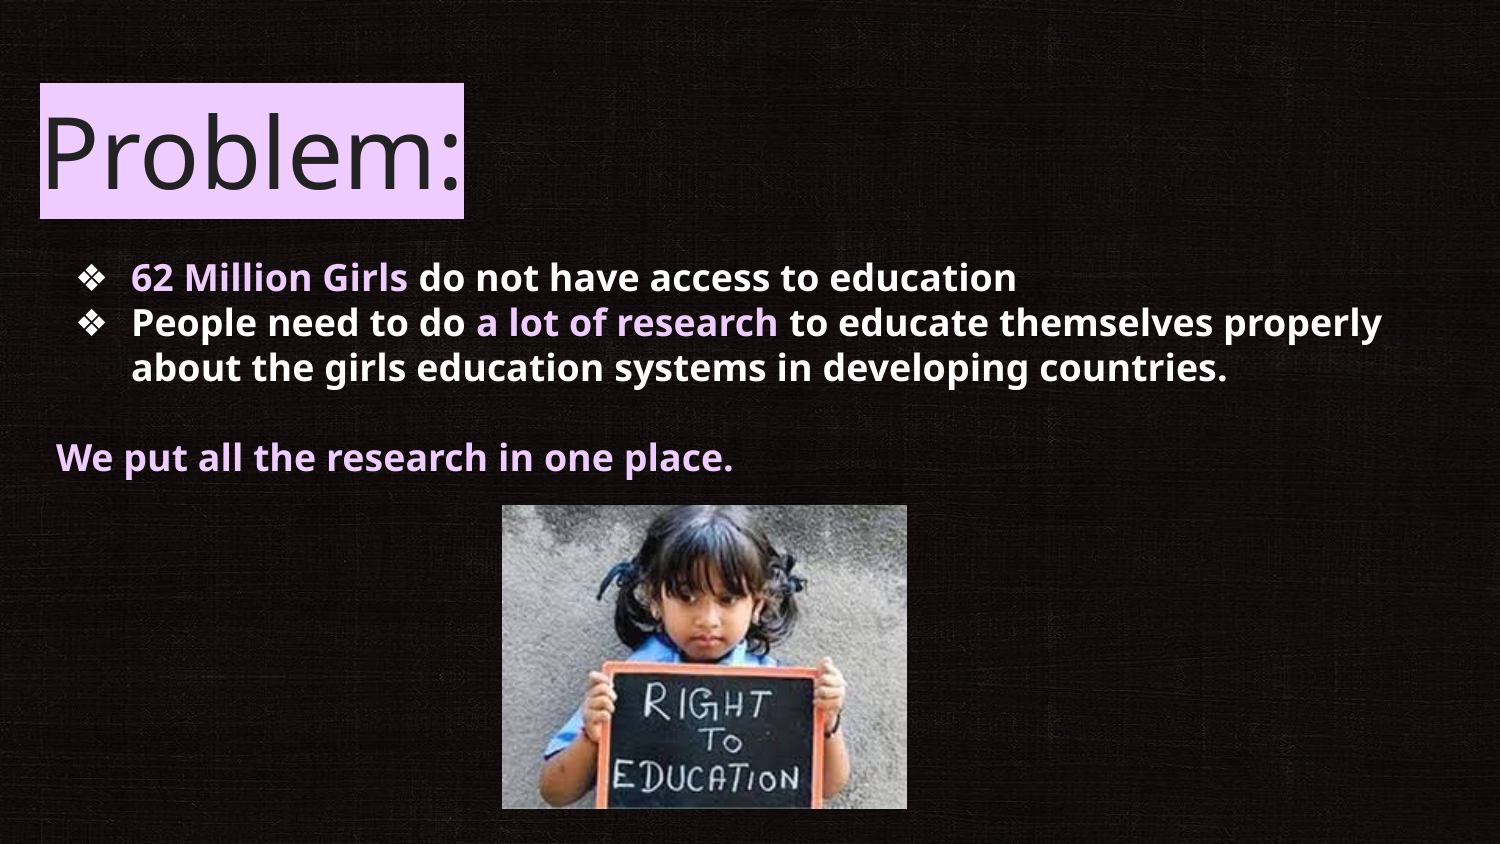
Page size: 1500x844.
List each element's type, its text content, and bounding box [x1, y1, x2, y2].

picture [0, 0, 1500, 844]
title Problem: [25, 34, 552, 225]
subtitle 62 Million Girls do not have access to education People need to do a lot of research to educate themselves properly about the girls education systems in developing countries. We put all the research in one place. [41, 239, 1442, 764]
